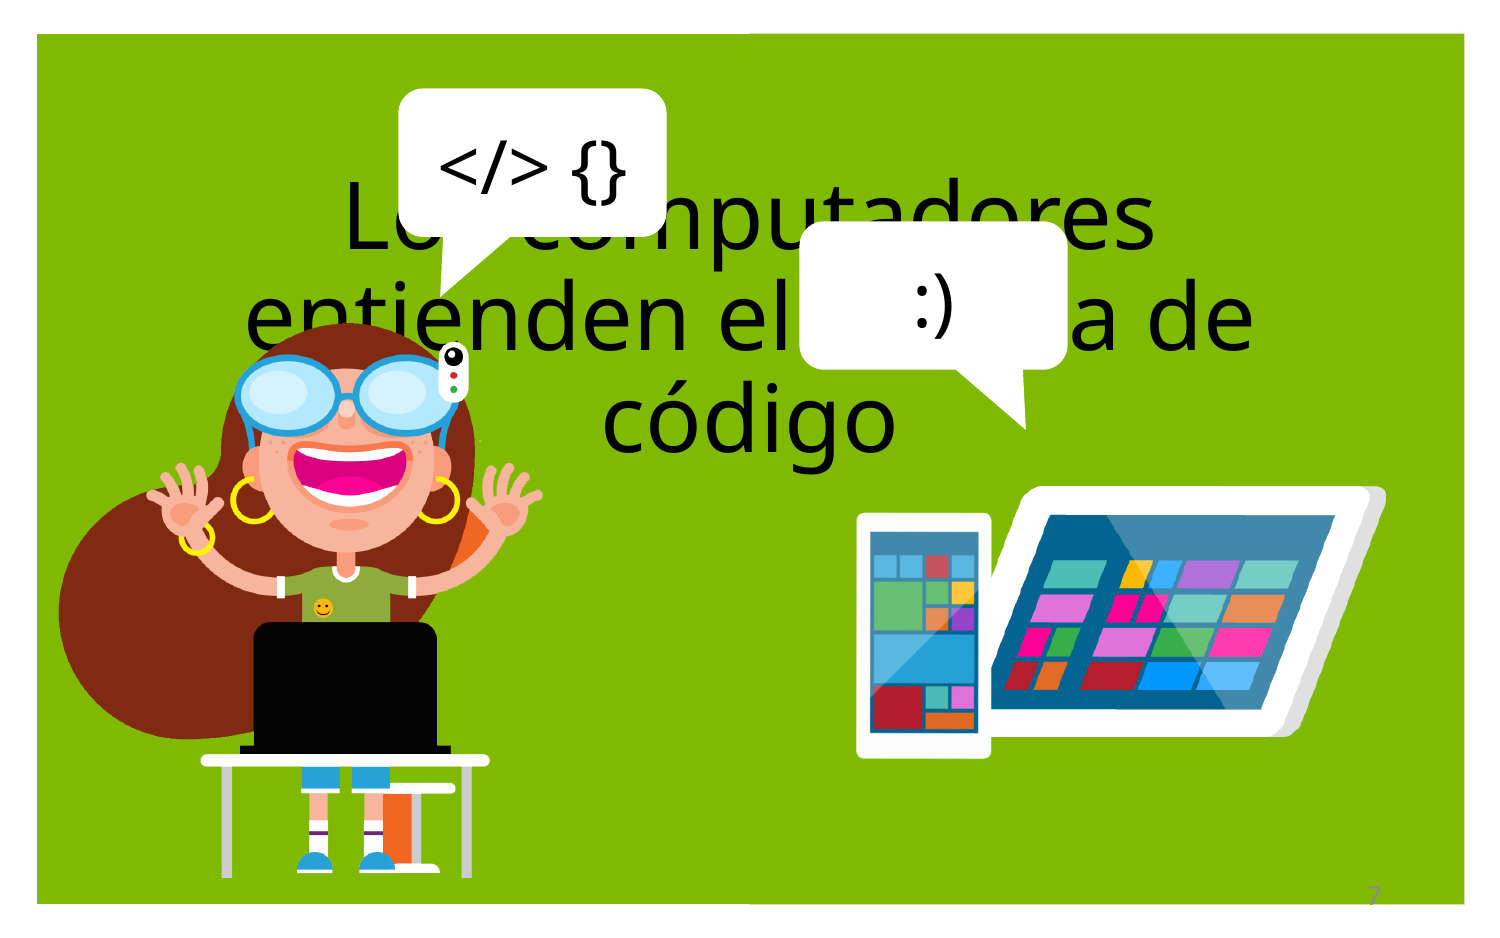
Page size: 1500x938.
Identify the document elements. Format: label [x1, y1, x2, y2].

picture [2, 0, 1498, 938]
text_box [821, 486, 1386, 772]
text_box [799, 221, 1068, 370]
